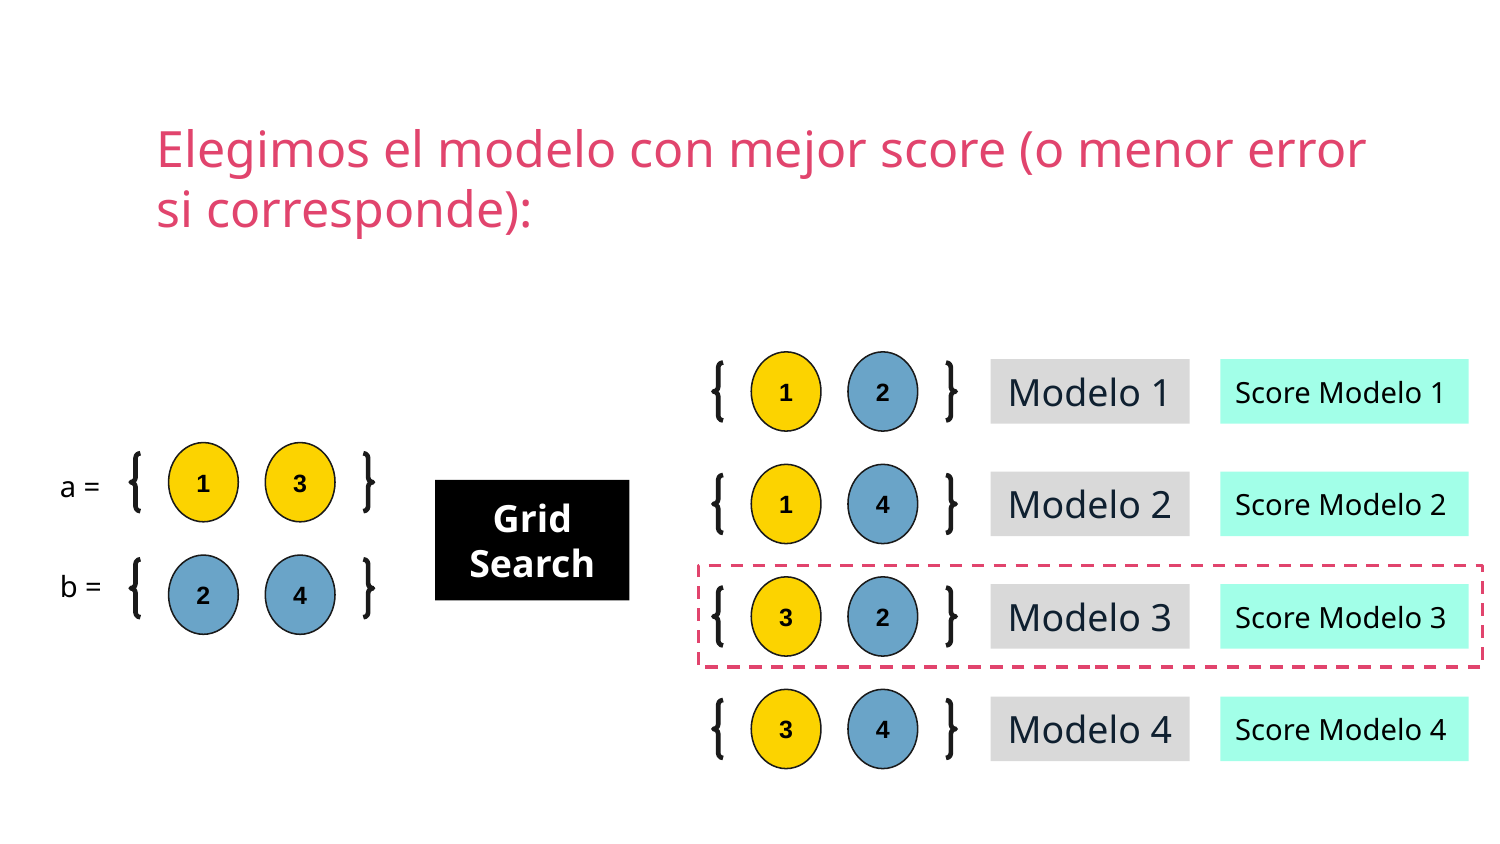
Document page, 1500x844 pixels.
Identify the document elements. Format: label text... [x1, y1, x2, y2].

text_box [713, 576, 956, 657]
text_box Grid Search [435, 479, 630, 601]
text_box Modelo 2 [990, 471, 1190, 537]
text_box Elegimos el modelo con mejor score (o menor error si corresponde): [141, 32, 1430, 350]
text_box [713, 689, 956, 769]
text_box Score Modelo 2 [1220, 471, 1469, 537]
text_box Score Modelo 4 [1220, 696, 1469, 762]
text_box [130, 442, 374, 523]
text_box a = [44, 453, 122, 512]
text_box Score Modelo 1 [1220, 359, 1469, 424]
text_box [713, 464, 956, 544]
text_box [713, 351, 956, 432]
text_box Modelo 1 [990, 359, 1190, 424]
text_box [698, 565, 1483, 667]
text_box Modelo 4 [990, 696, 1190, 762]
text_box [130, 554, 374, 635]
text_box b = [44, 553, 122, 612]
